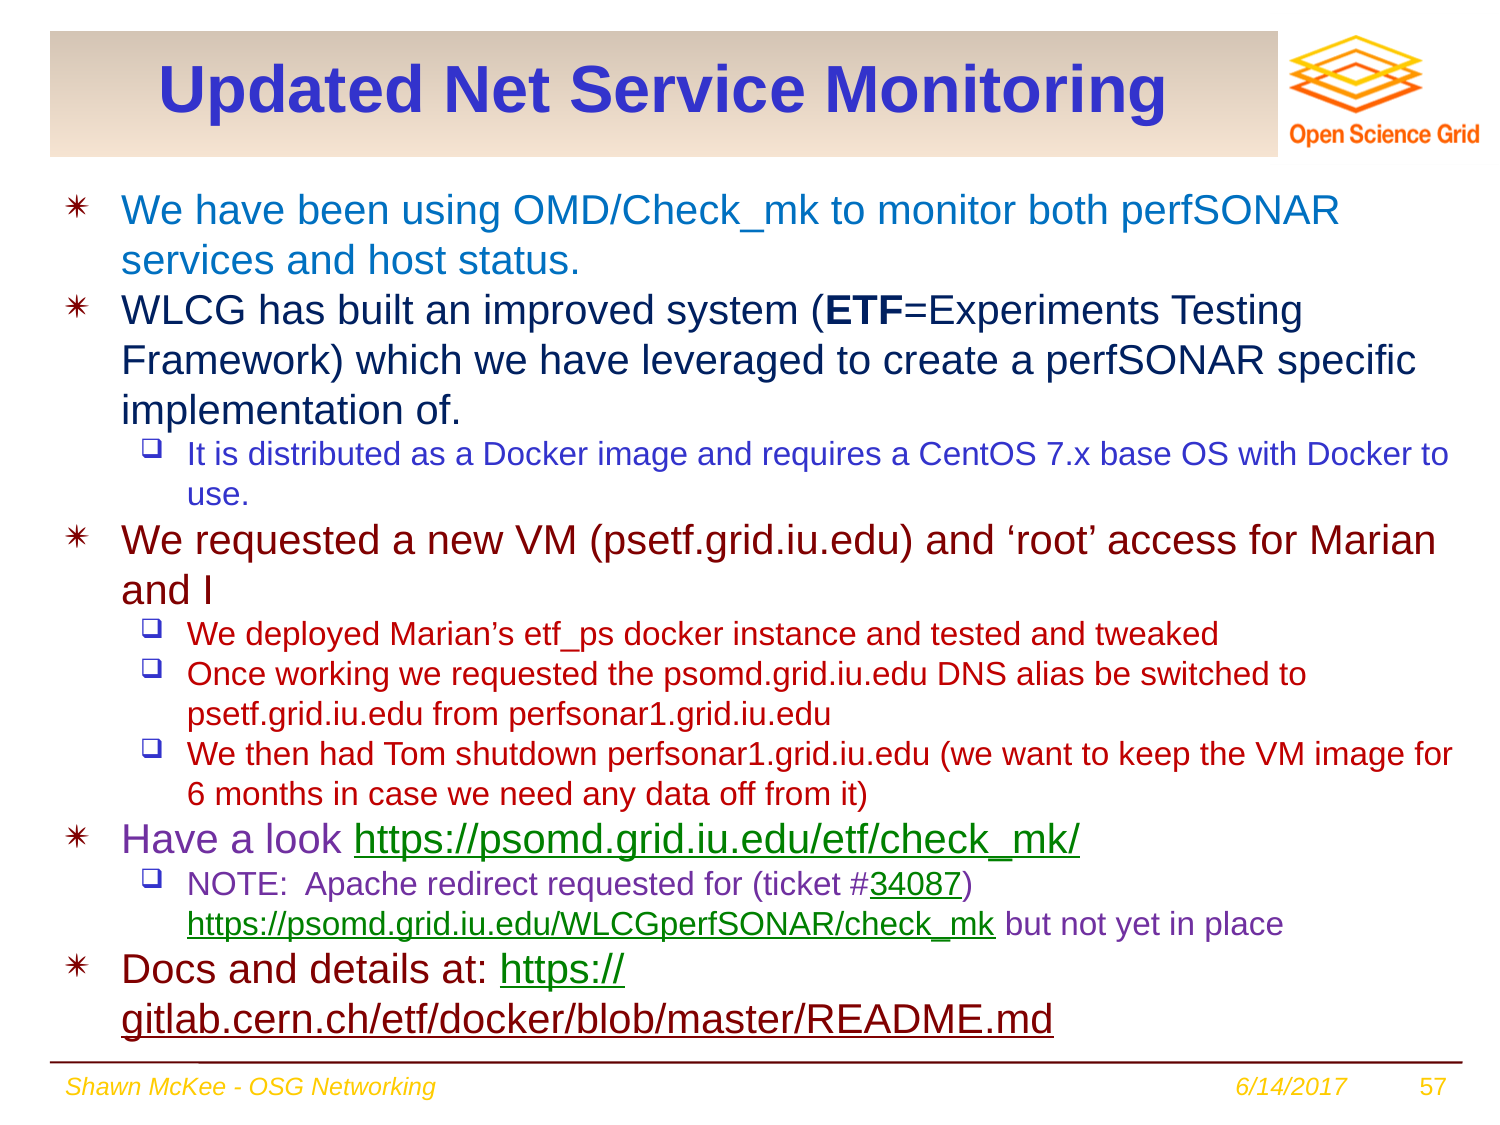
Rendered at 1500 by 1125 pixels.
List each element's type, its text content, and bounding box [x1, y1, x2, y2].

picture [1269, 12, 1500, 166]
footer Shawn McKee - OSG Networking [49, 1062, 546, 1125]
slide_number 57 [1374, 1062, 1463, 1125]
title Updated Net Service Monitoring [49, 30, 1279, 157]
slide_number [547, 1062, 1363, 1125]
list We have been using OMD/Check_mk to monitor both perfSONAR services and host status. WLCG has built an improved system (ETF=Experiments Testing Framework) which we have leveraged to create a perfSONAR specific implementation of. It is distributed as a Docker image and requires a CentOS 7.x base OS with Docker to use. We requested a new VM (psetf.grid.iu.edu) and ‘root’ access for Marian and I We deployed Marian’s etf_ps docker instance and tested and tweaked Once working we requested the psomd.grid.iu.edu DNS alias be switched to psetf.grid.iu.edu from perfsonar1.grid.iu.edu We then had Tom shutdown perfsonar1.grid.iu.edu (we want to keep the VM image for 6 months in case we need any data off from it) Have a look https://psomd.grid.iu.edu/etf/check_mk/ NOTE: Apache redirect requested for (ticket #34087) https://psomd.grid.iu.edu/WLCGperfSONAR/check_mk but not yet in place Docs and details at: https://gitlab.cern.ch/etf/docker/blob/master/README.md [49, 174, 1488, 1026]
